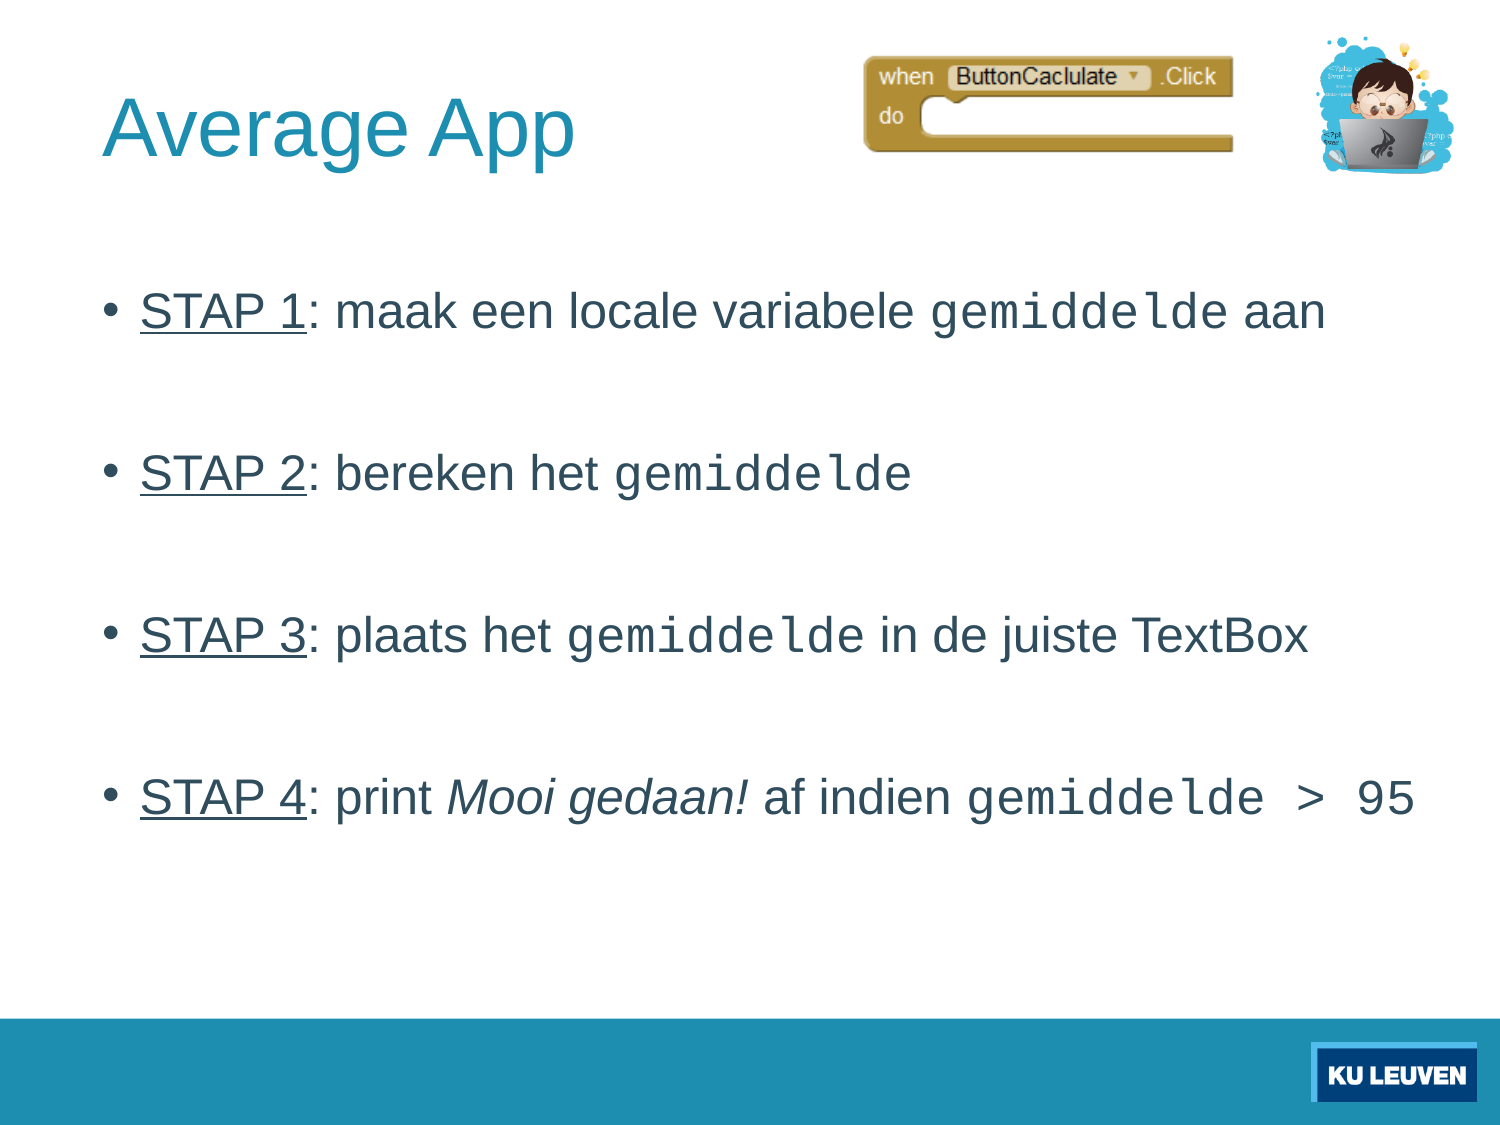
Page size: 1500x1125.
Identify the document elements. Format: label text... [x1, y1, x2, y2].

picture [1311, 1042, 1477, 1102]
list STAP 1: maak een locale variabele gemiddelde aan STAP 2: bereken het gemiddelde STAP 3: plaats het gemiddelde in de juiste TextBox STAP 4: print Mooi gedaan! af indien gemiddelde > 95 [94, 271, 1457, 993]
title Average App [93, 34, 1406, 225]
picture [1312, 32, 1456, 178]
picture [856, 38, 1249, 168]
